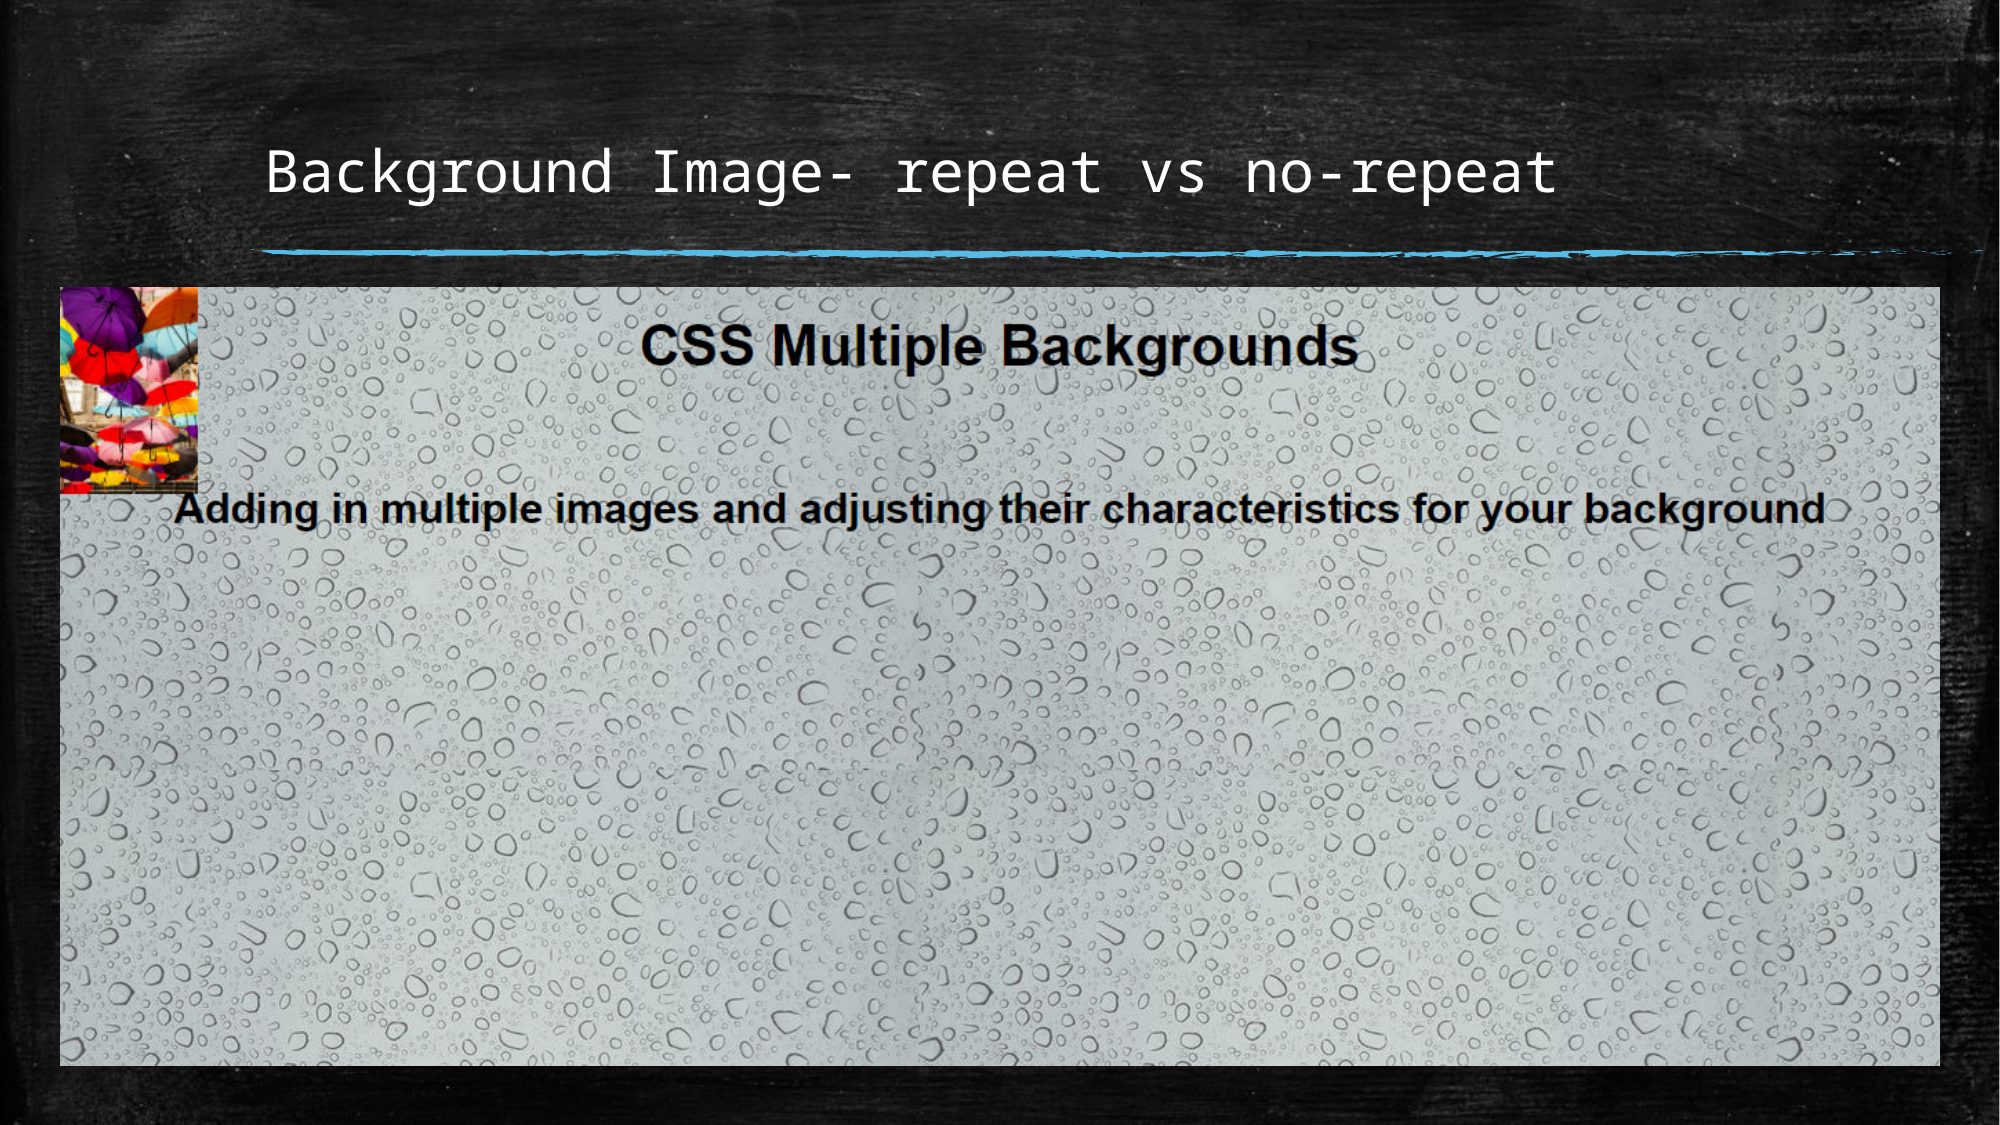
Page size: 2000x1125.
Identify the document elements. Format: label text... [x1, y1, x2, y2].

title Background Image- repeat vs no-repeat [249, 45, 1750, 213]
picture [60, 287, 1940, 1066]
